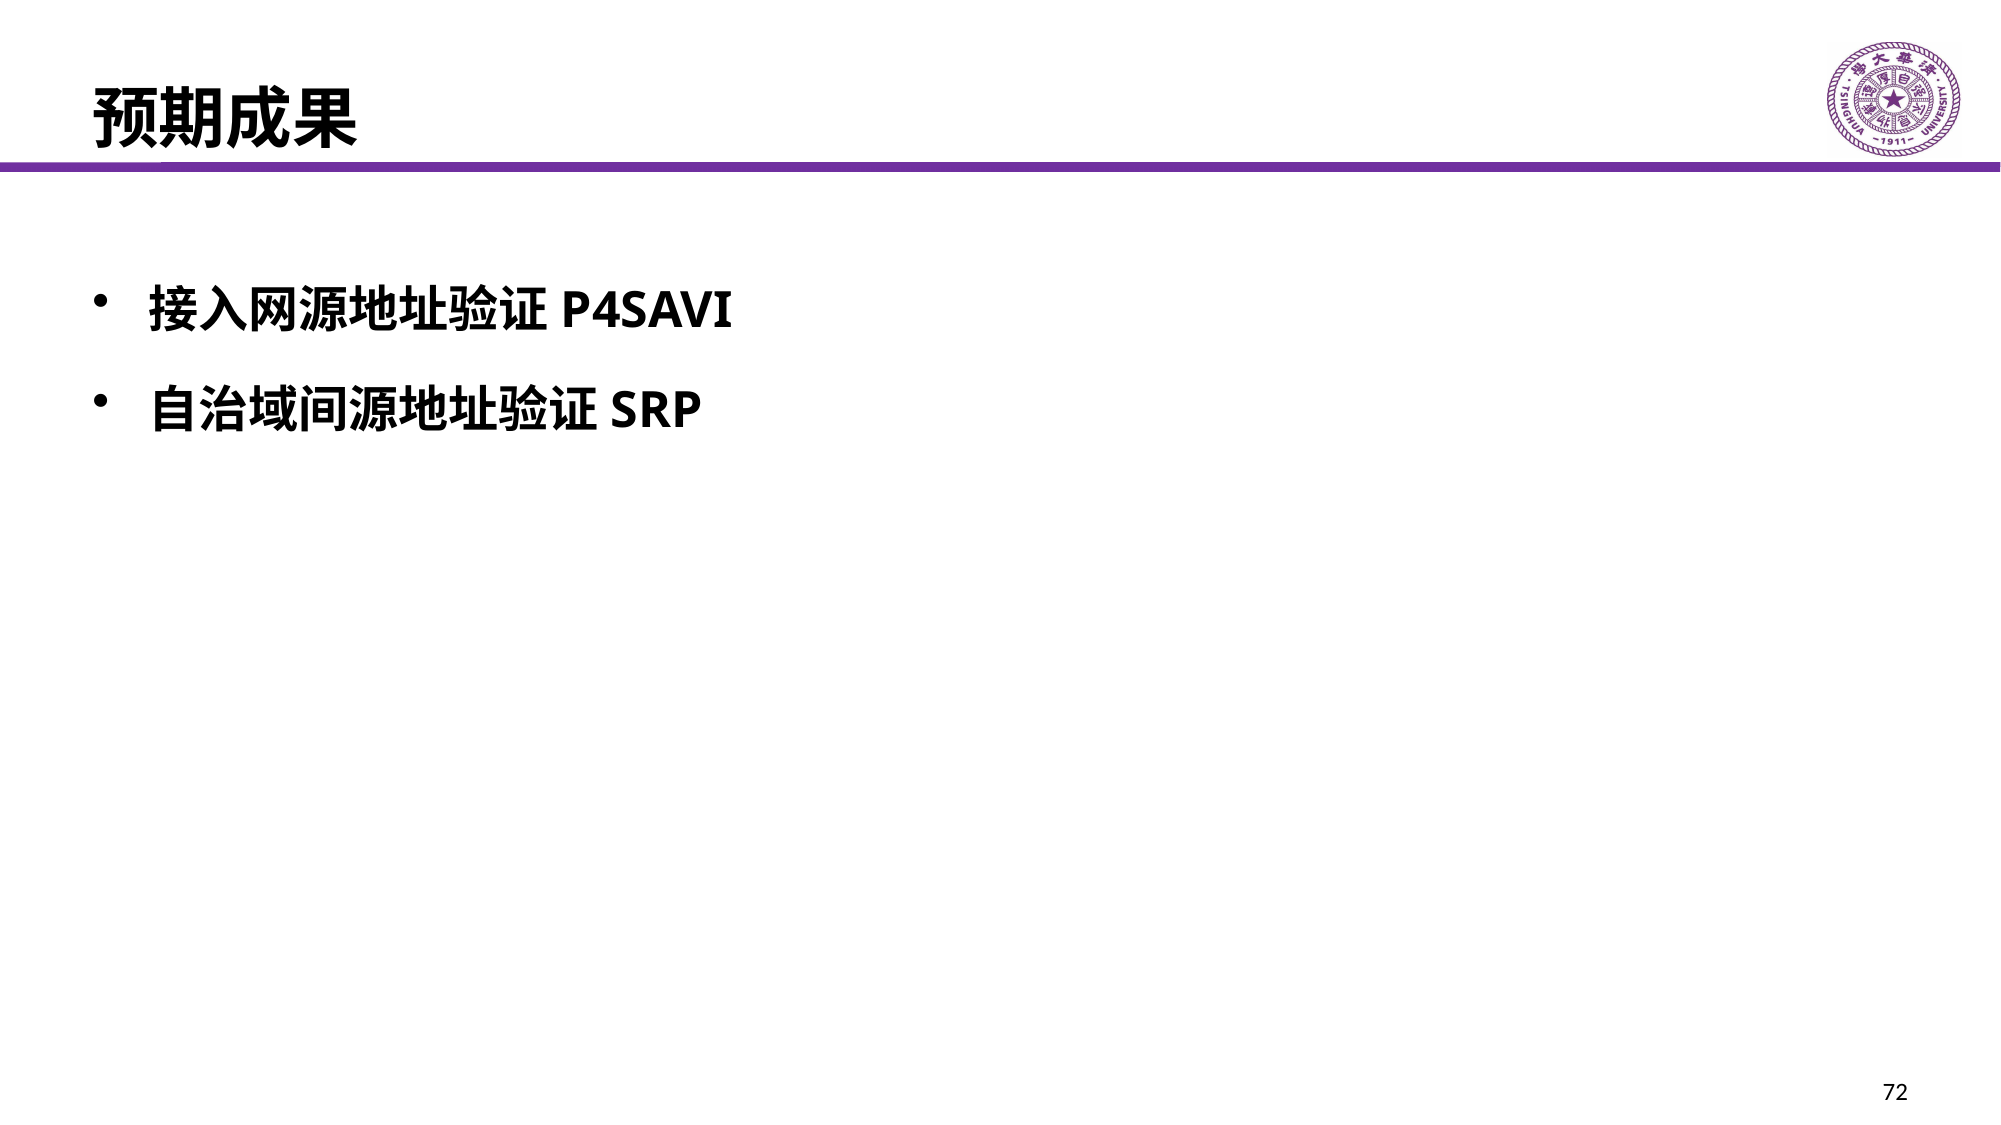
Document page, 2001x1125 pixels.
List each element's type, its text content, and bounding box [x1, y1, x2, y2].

list 接入网源地址验证P4SAVI 自治域间源地址验证SRP [92, 246, 1909, 1001]
picture [1909, 42, 1962, 158]
title 预期成果 [92, 26, 1909, 164]
